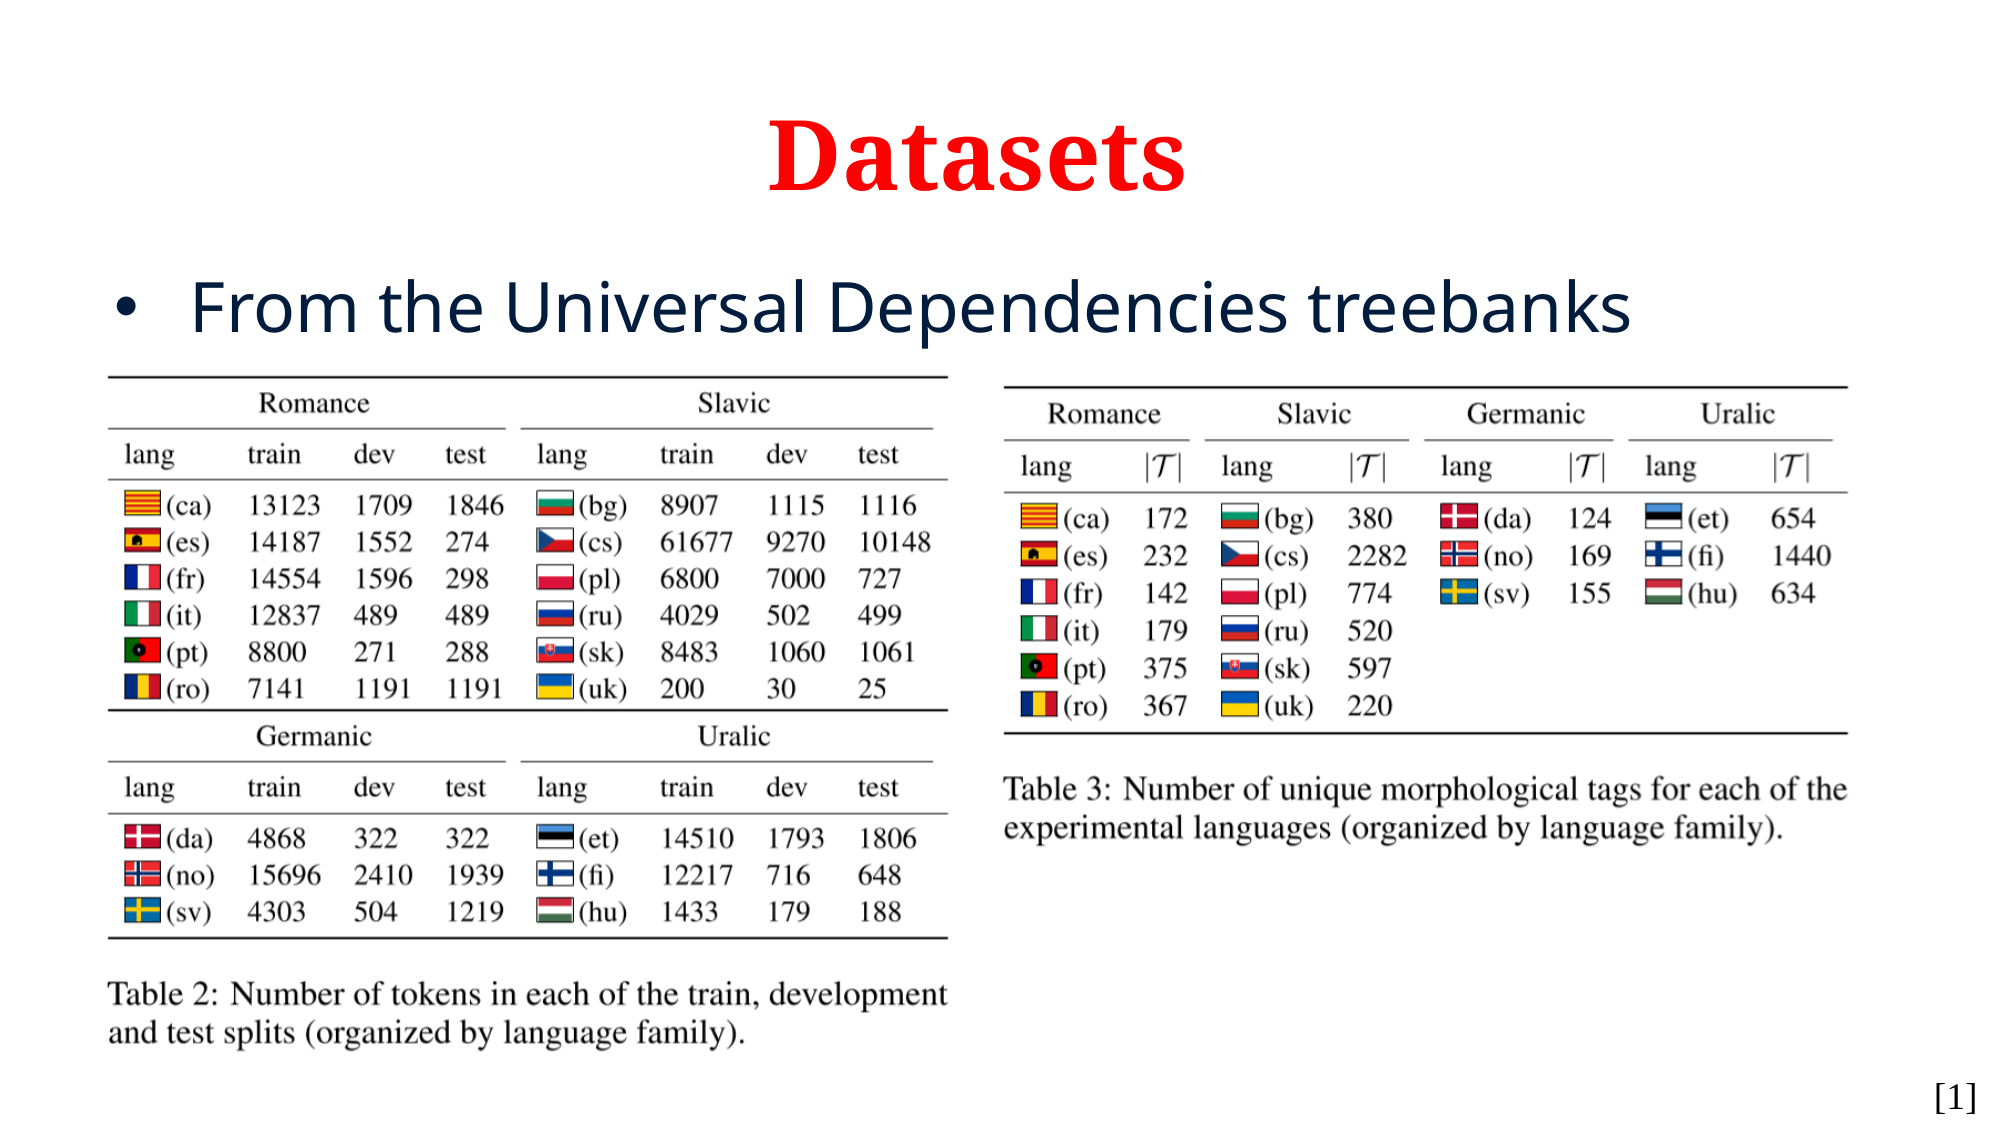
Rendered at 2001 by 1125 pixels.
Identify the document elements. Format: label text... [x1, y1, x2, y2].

title Datasets [55, 85, 1900, 240]
picture [99, 357, 966, 1086]
picture [983, 357, 1882, 872]
text_box [1] [1919, 1064, 2000, 1125]
list From the Universal Dependencies treebanks [99, 255, 1900, 848]
